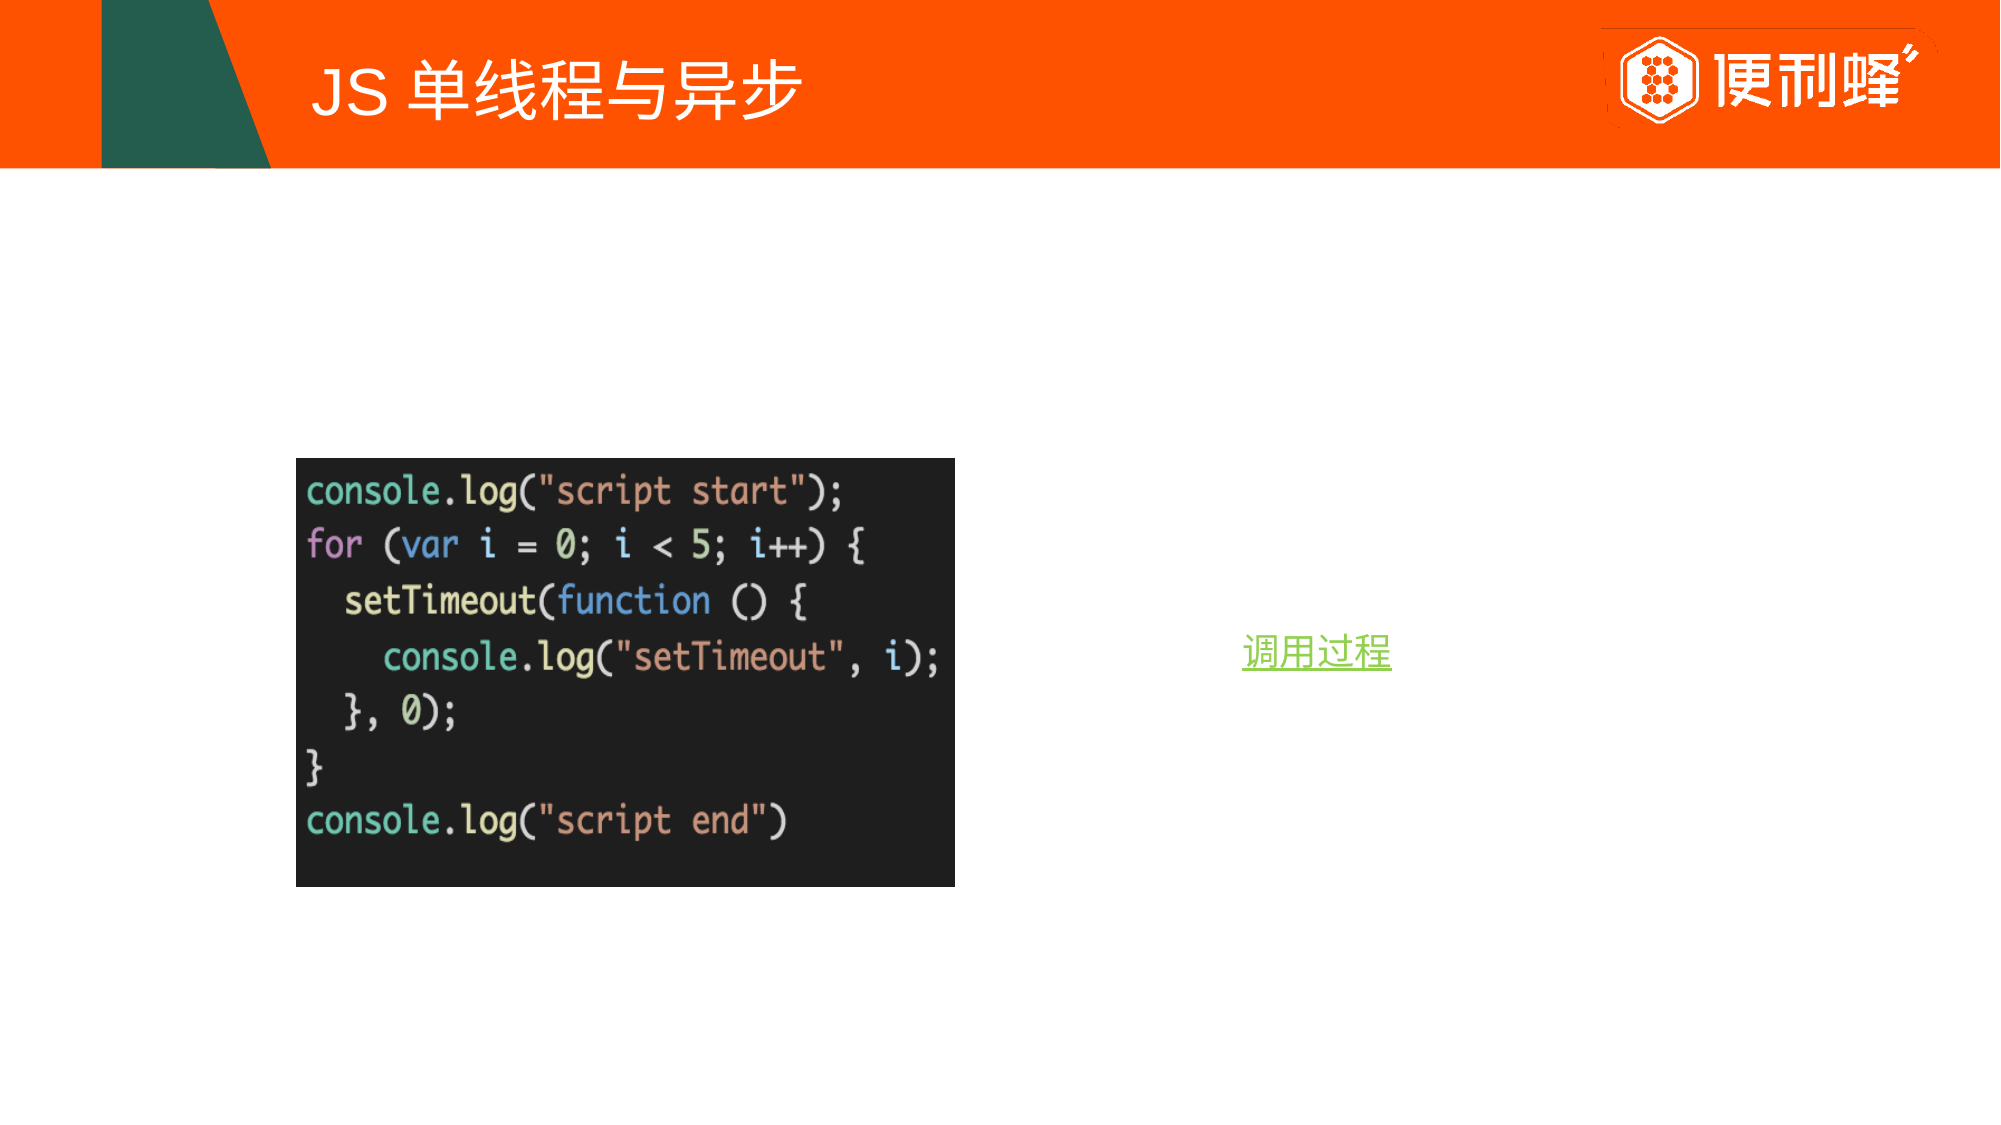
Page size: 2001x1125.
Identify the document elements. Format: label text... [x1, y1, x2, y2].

title JS单线程与异步 [296, 22, 2000, 138]
text_box 调用过程 [1227, 603, 1487, 690]
picture [296, 458, 955, 887]
